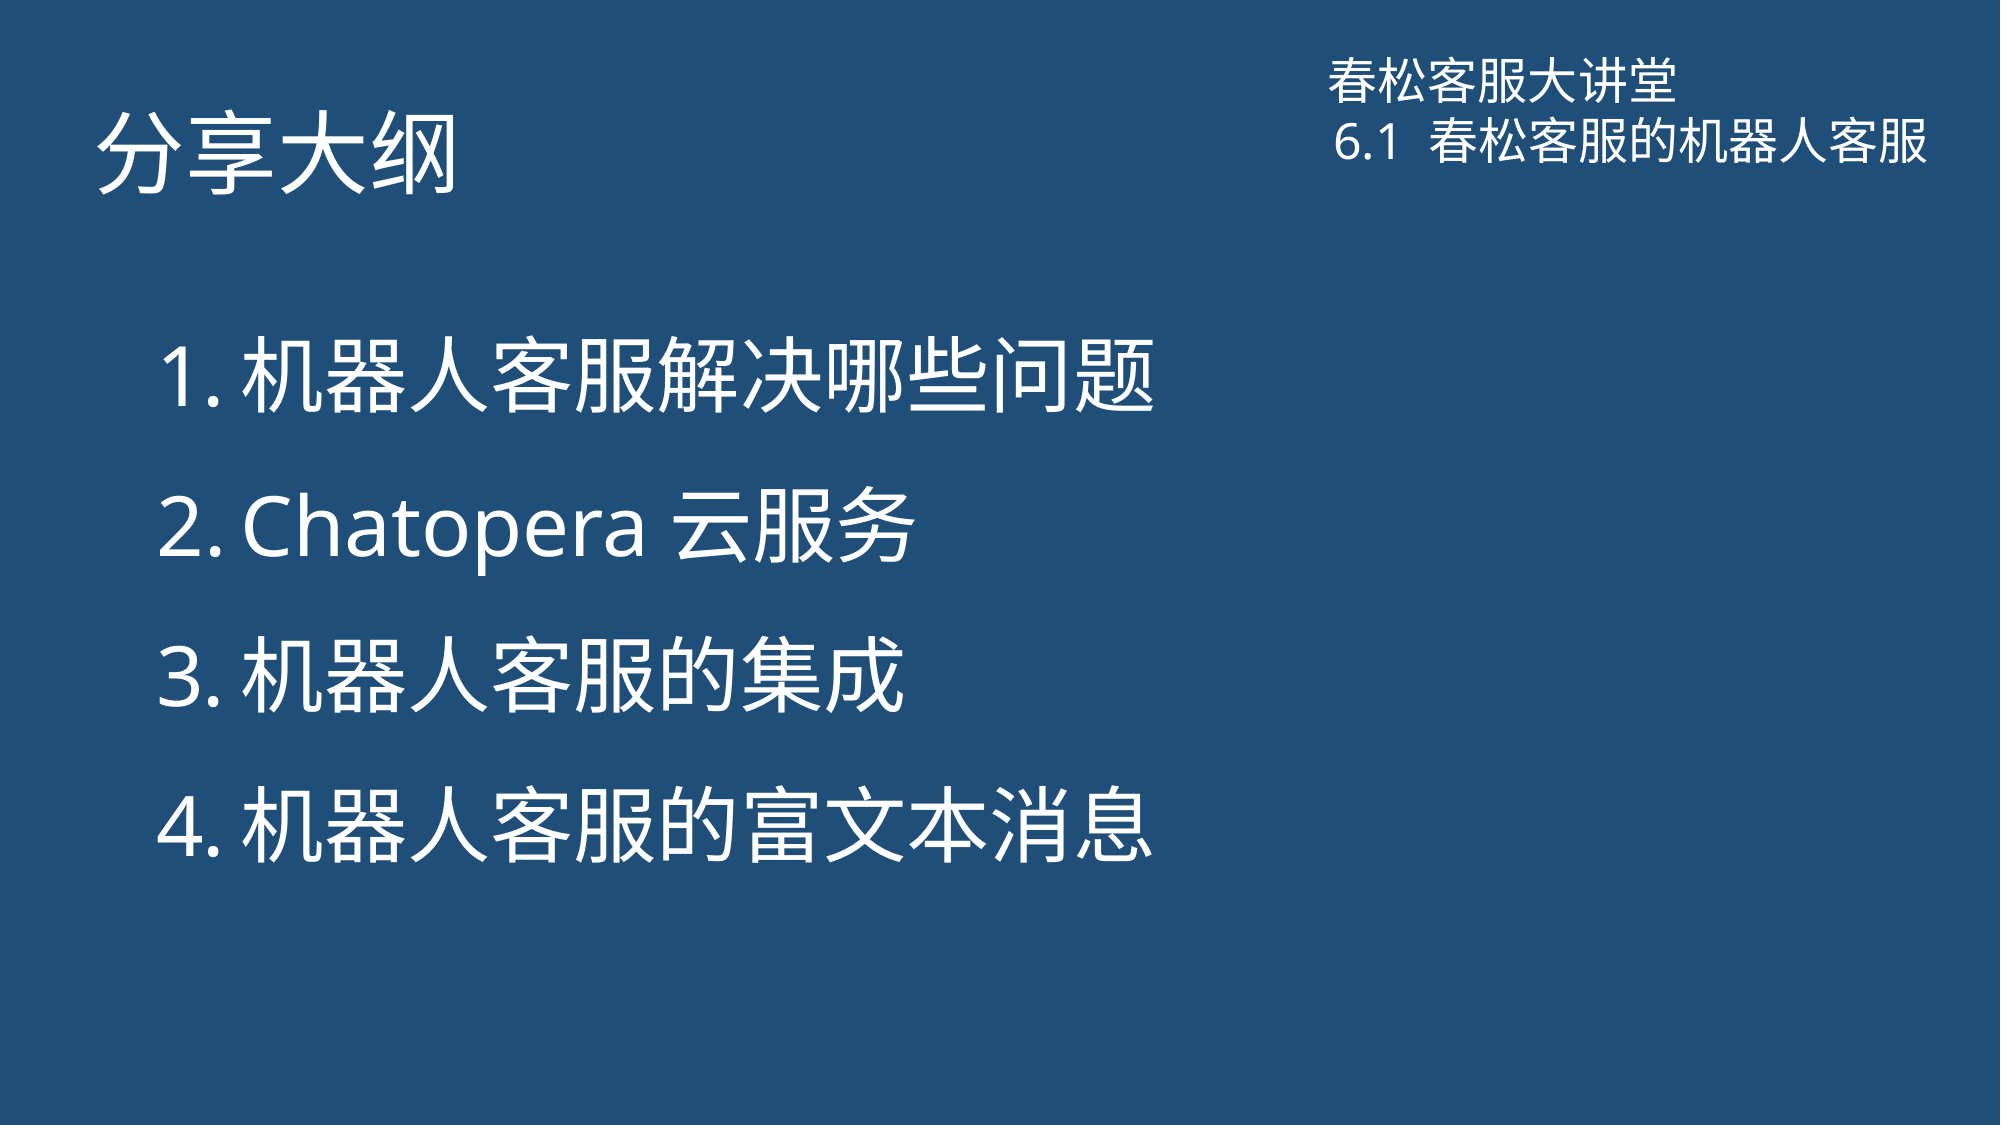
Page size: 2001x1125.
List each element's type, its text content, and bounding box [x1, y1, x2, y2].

text_box 机器人客服解决哪些问题 Chatopera云服务 机器人客服的集成 机器人客服的富文本消息 [148, 266, 1559, 1125]
title 分享大纲 [79, 48, 1159, 267]
text_box 春松客服大讲堂 [1313, 41, 1693, 117]
text_box 6.1 春松客服的机器人客服 [1318, 102, 1944, 178]
